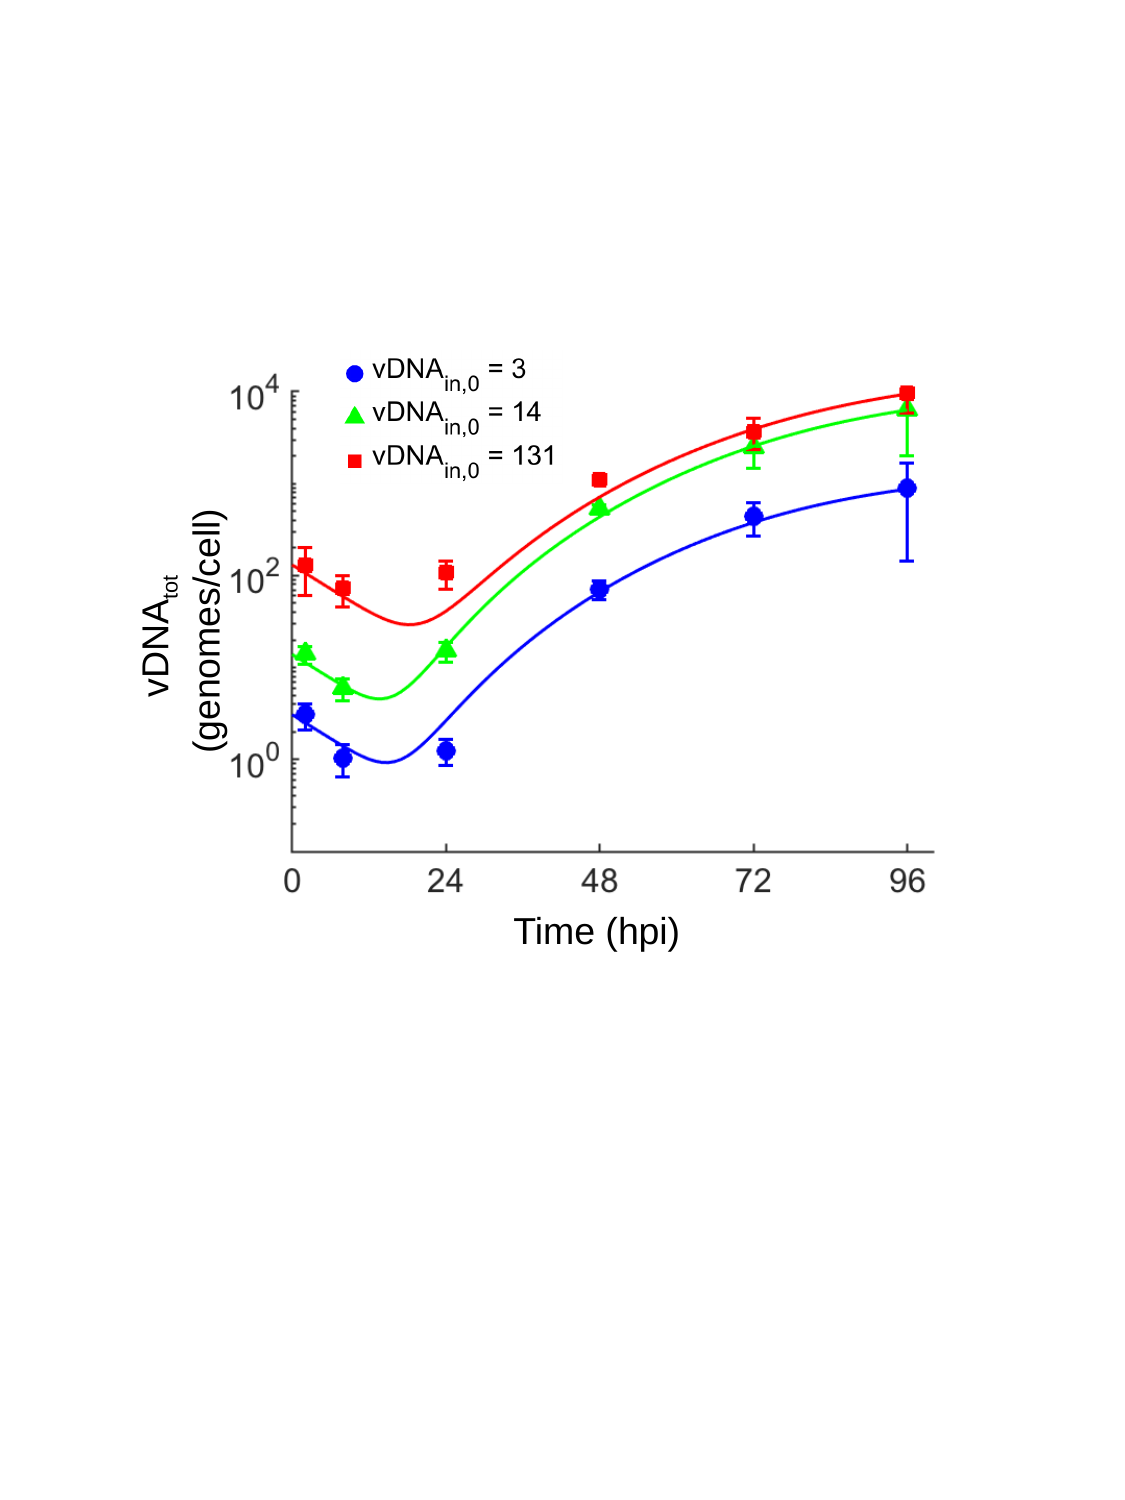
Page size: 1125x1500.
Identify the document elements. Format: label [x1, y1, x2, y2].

text_box [123, 350, 1011, 961]
